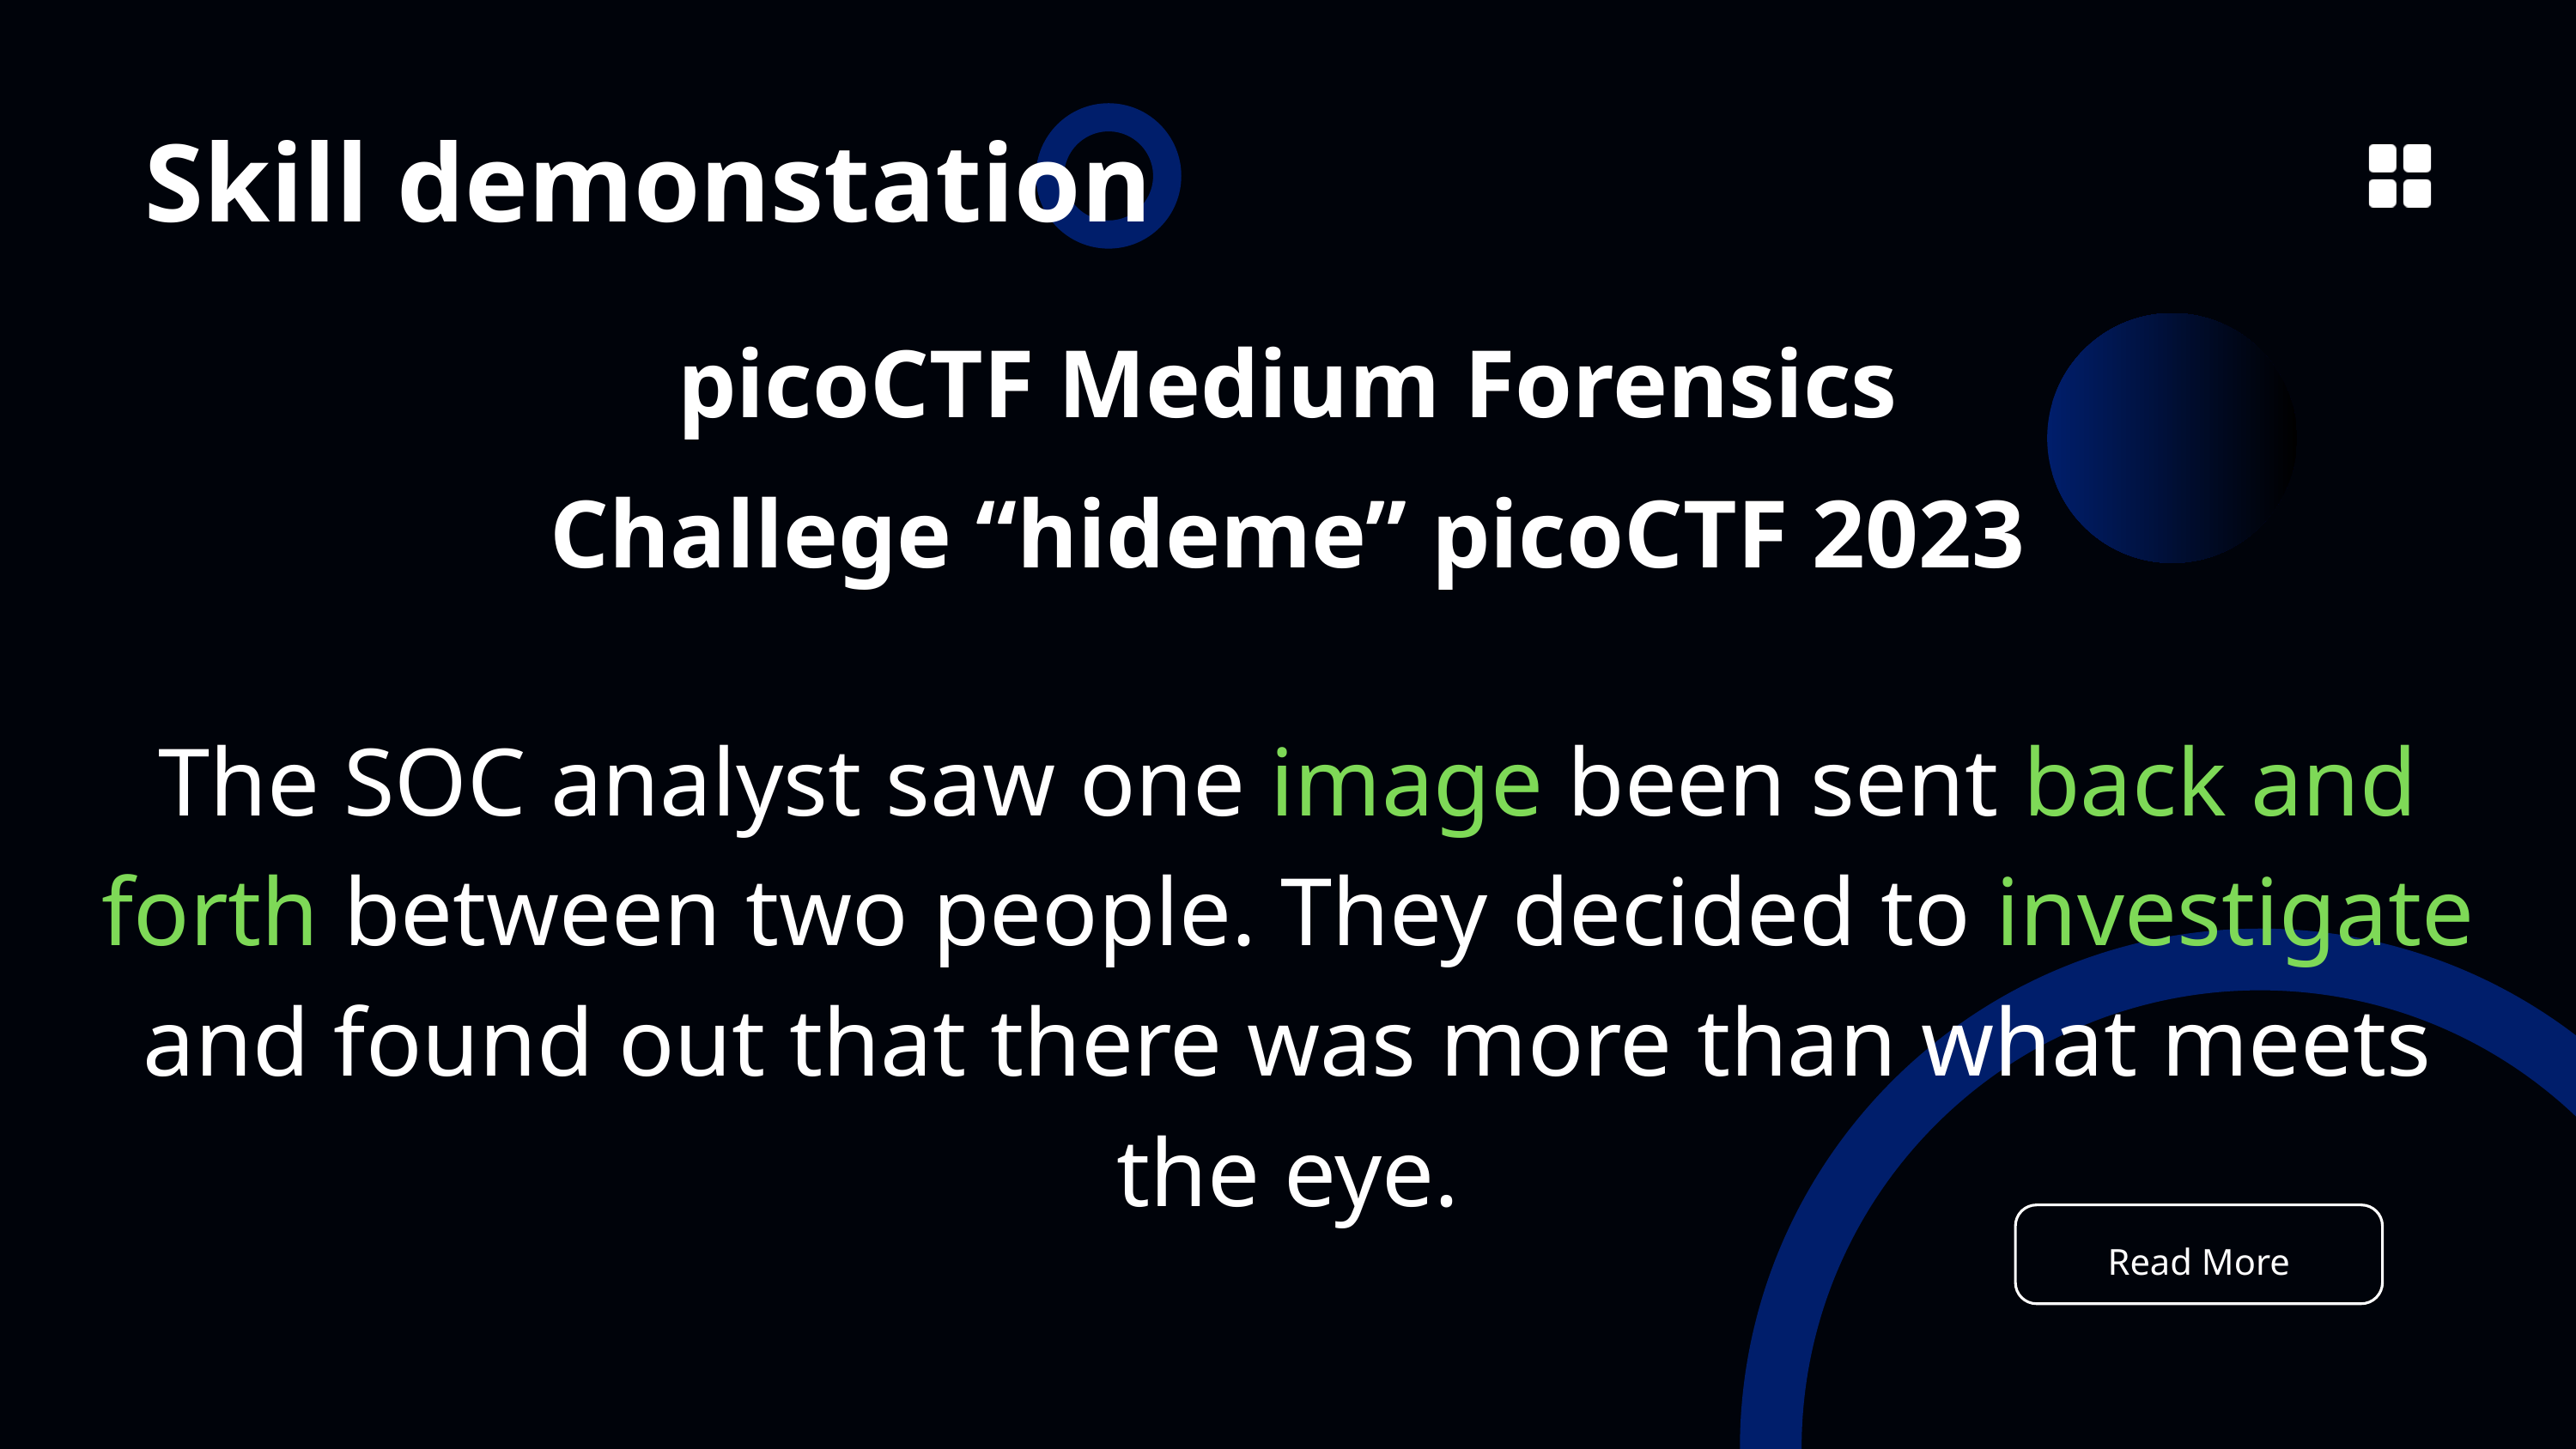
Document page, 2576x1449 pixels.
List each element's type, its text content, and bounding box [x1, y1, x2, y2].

text_box Skill demonstation [144, 93, 1842, 244]
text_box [1049, 117, 1168, 235]
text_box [2014, 1204, 2383, 1304]
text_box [2046, 312, 2298, 563]
text_box The SOC analyst saw one image been sent back and forth between two people. They decided to investigate and found out that there was more than what meets the eye. [66, 704, 2510, 1225]
text_box picoCTF Medium Forensics [651, 306, 1925, 437]
text_box [2368, 144, 2432, 208]
text_box Challege “hideme” picoCTF 2023 [507, 456, 2069, 587]
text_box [1770, 959, 2576, 1449]
